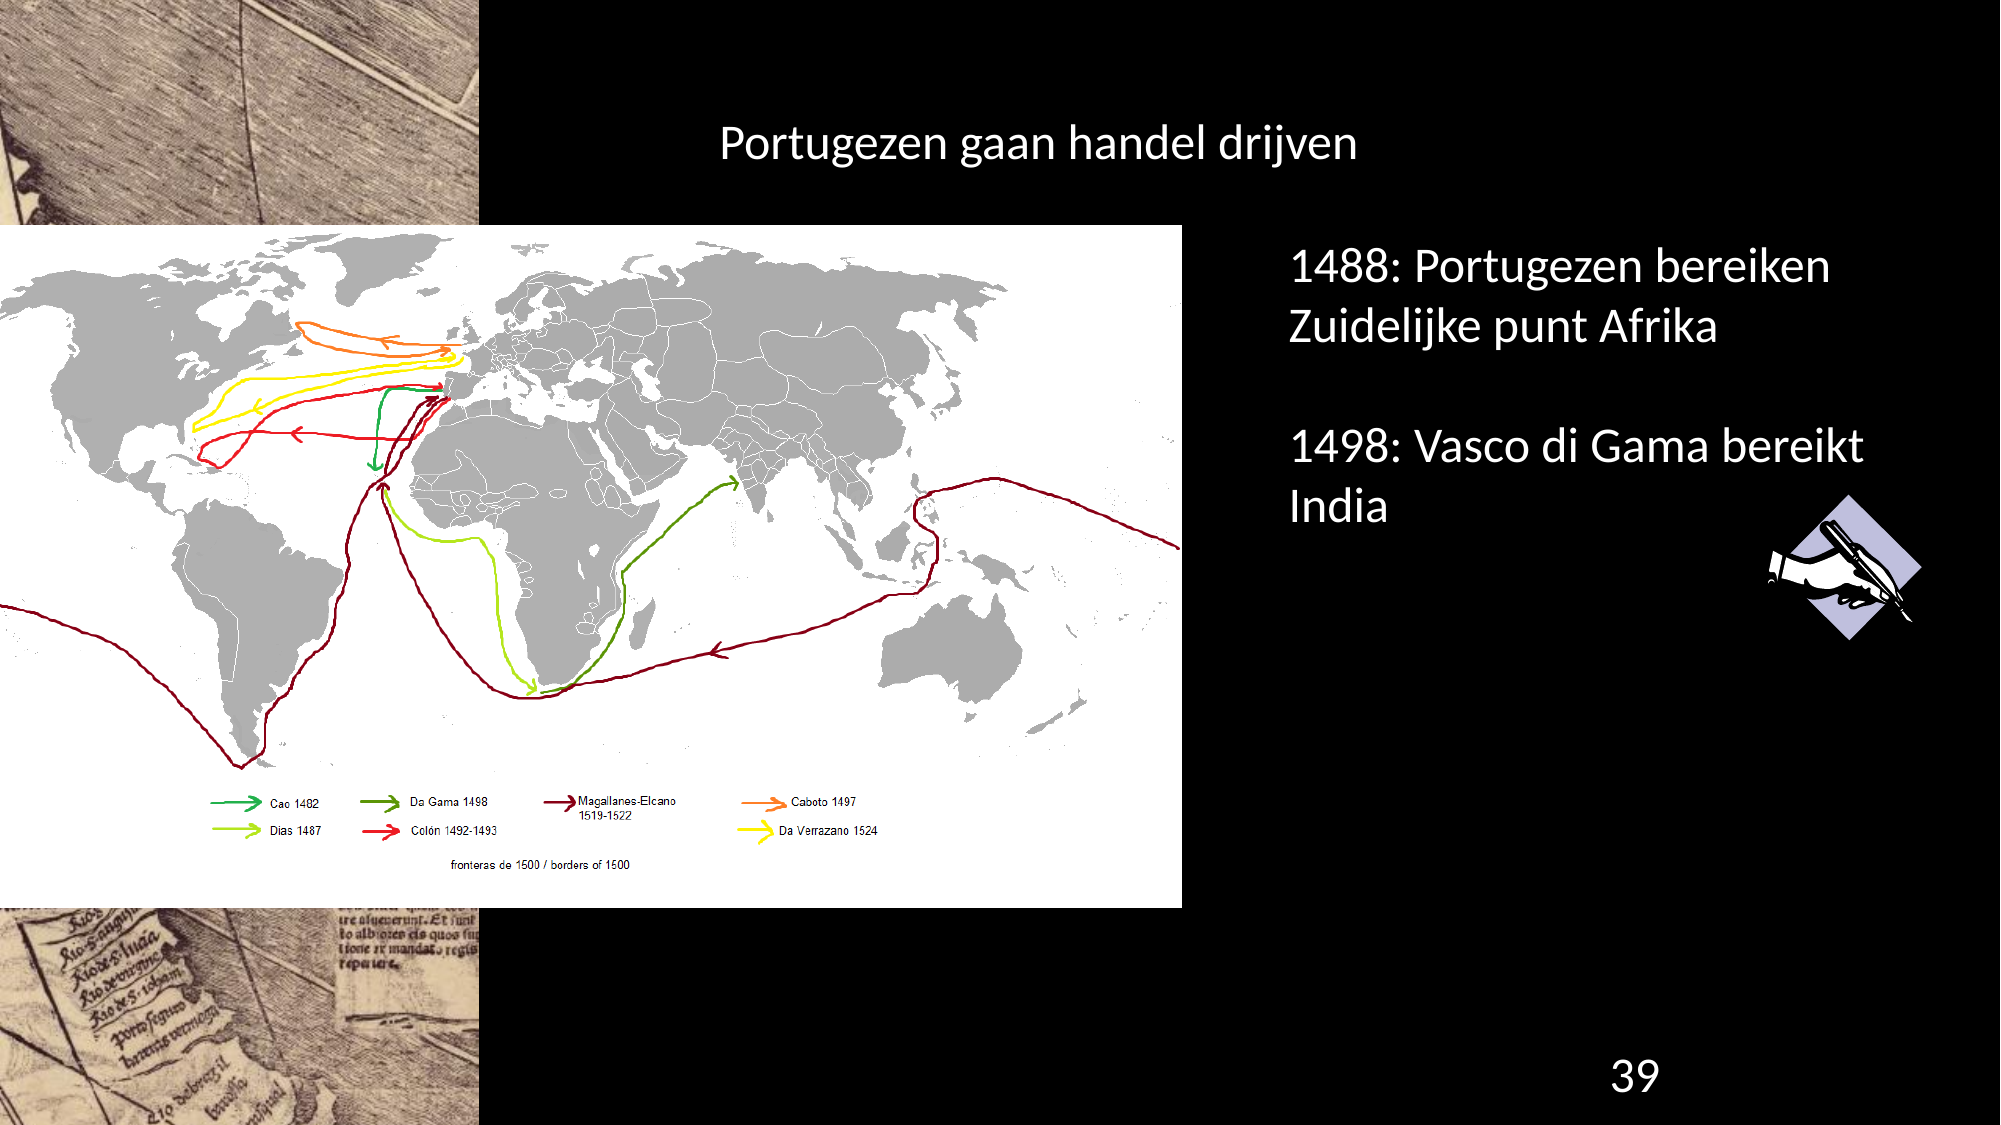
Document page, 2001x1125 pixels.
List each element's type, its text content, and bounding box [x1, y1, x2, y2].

slide_number 39 [1325, 1042, 1675, 1103]
text_box Portugezen gaan handel drijven [704, 101, 1721, 177]
picture [0, 0, 1182, 1125]
picture [1760, 485, 1932, 650]
text_box 1488: Portugezen bereiken Zuidelijke punt Afrika 1498: Vasco di Gama bereikt India [1273, 225, 1932, 540]
